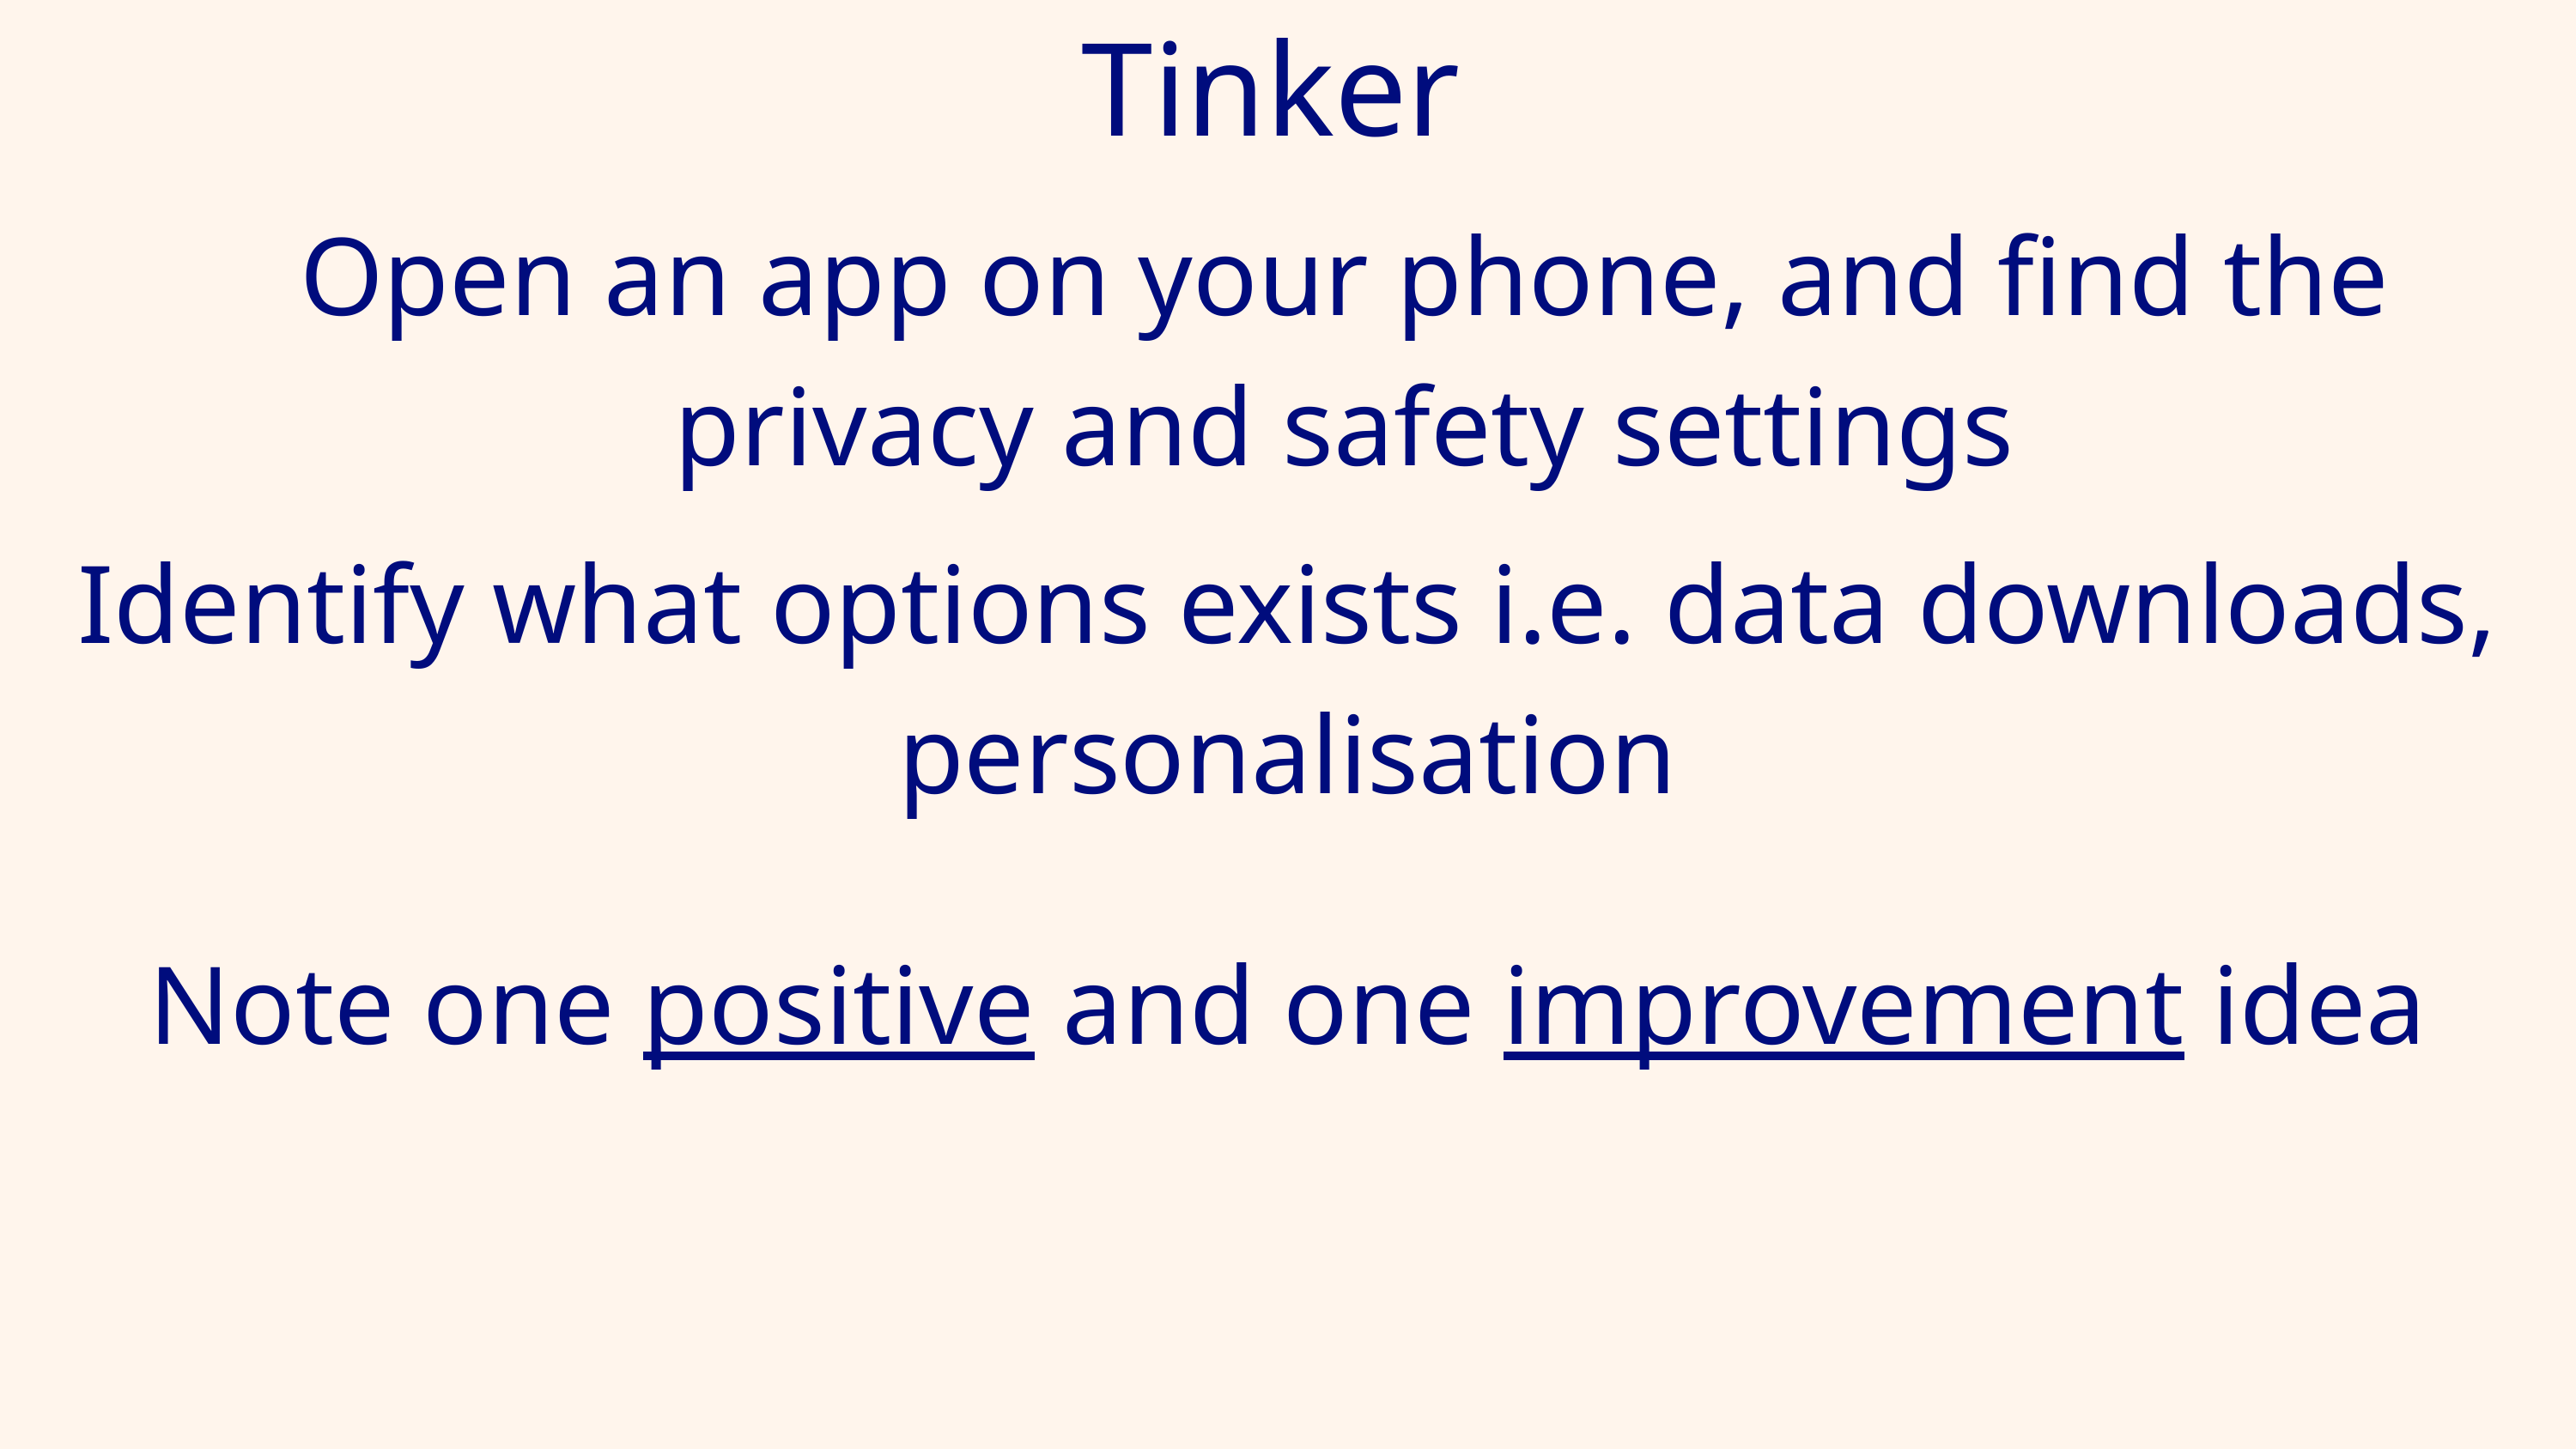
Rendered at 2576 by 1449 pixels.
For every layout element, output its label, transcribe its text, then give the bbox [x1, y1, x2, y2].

text_box Identify what options exists i.e. data downloads, personalisation [0, 514, 2576, 815]
text_box Note one positive and one improvement idea [125, 915, 2450, 1065]
text_box Tinker [1074, 0, 1501, 162]
text_box Open an app on your phone, and find the privacy and safety settings [113, 186, 2576, 487]
